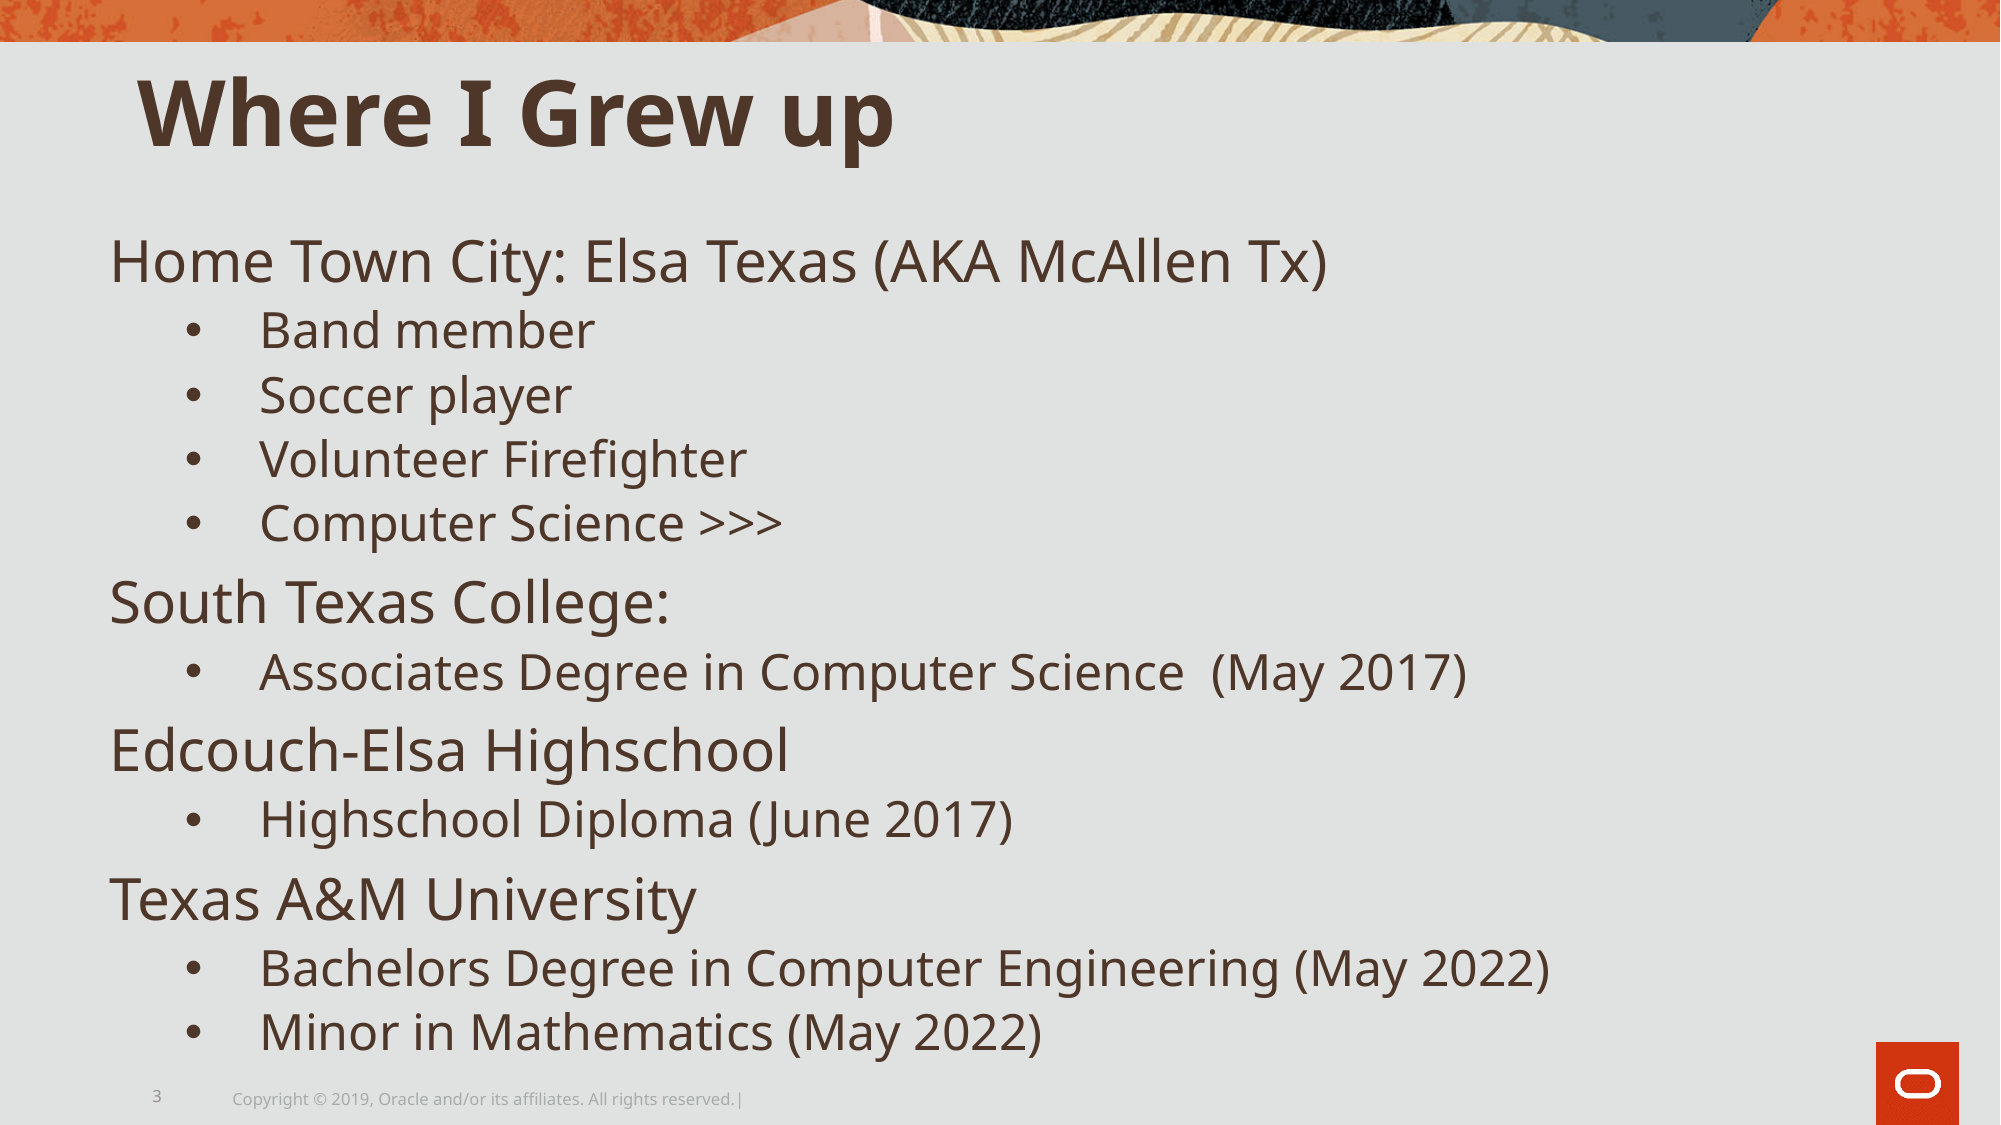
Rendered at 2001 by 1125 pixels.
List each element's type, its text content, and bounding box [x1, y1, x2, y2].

text_box Home Town City: Elsa Texas (AKA McAllen Tx) Band member Soccer player Volunteer Firefighter Computer Science >>> South Texas College: Associates Degree in Computer Science (May 2017) Edcouch-Elsa Highschool Highschool Diploma (June 2017) Texas A&M University Bachelors Degree in Computer Engineering (May 2022) Minor in Mathematics (May 2022) [95, 224, 1670, 1069]
picture [1876, 1042, 1959, 1125]
title Where I Grew up [137, 59, 1938, 278]
slide_number 3 [137, 1067, 233, 1125]
footer Copyright © 2019, Oracle and/or its affiliates. All rights reserved.| [233, 1068, 855, 1125]
picture [0, 0, 2000, 42]
